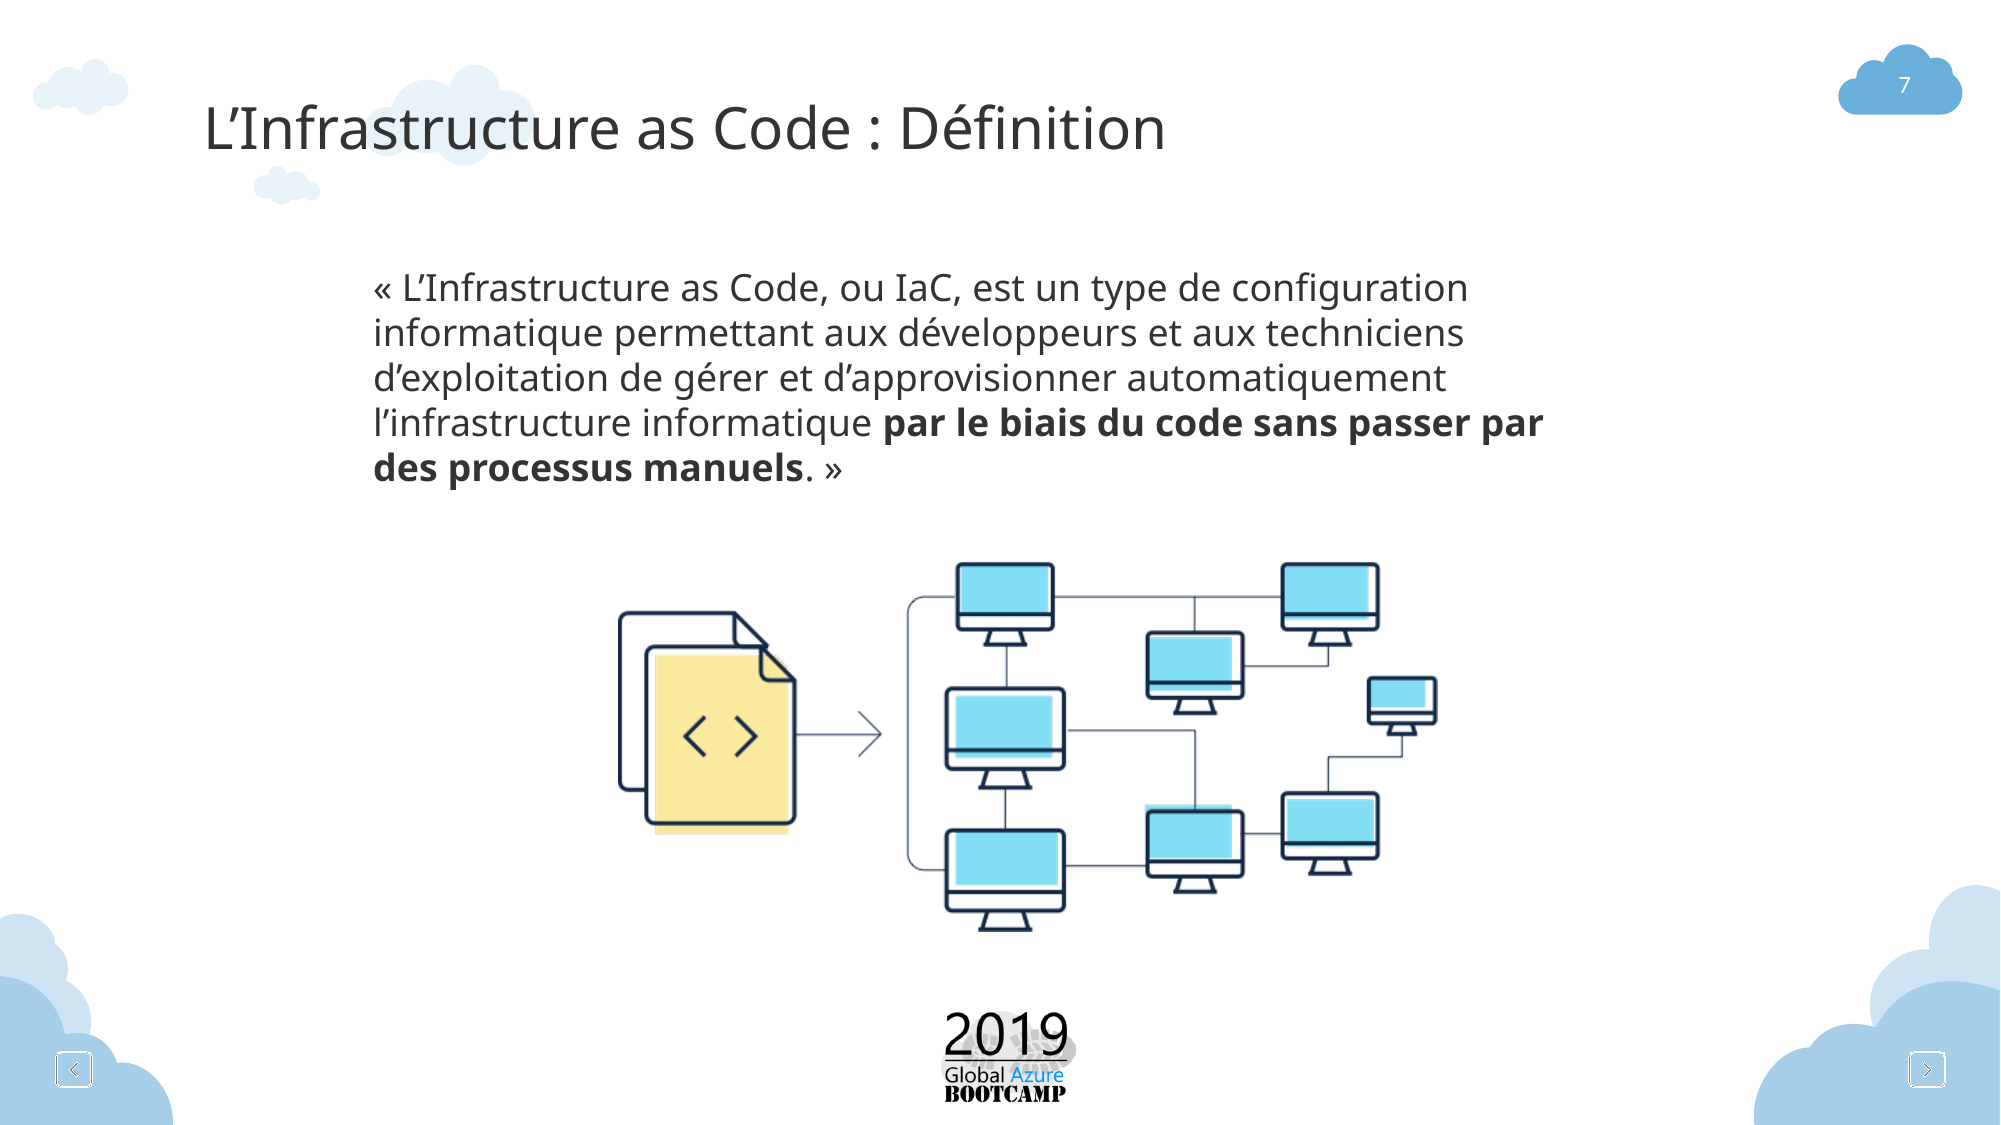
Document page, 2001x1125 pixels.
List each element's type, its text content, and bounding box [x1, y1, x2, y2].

text_box L’Infrastructure as Code : Définition [64, 98, 1306, 162]
picture [941, 991, 1076, 1112]
text_box « L’Infrastructure as Code, ou IaC, est un type de configuration informatique permettant aux développeurs et aux techniciens d’exploitation de gérer et d’approvisionner automatiquement l’infrastructure informatique par le biais du code sans passer par des processus manuels. » [358, 256, 1600, 497]
picture [617, 562, 1438, 932]
